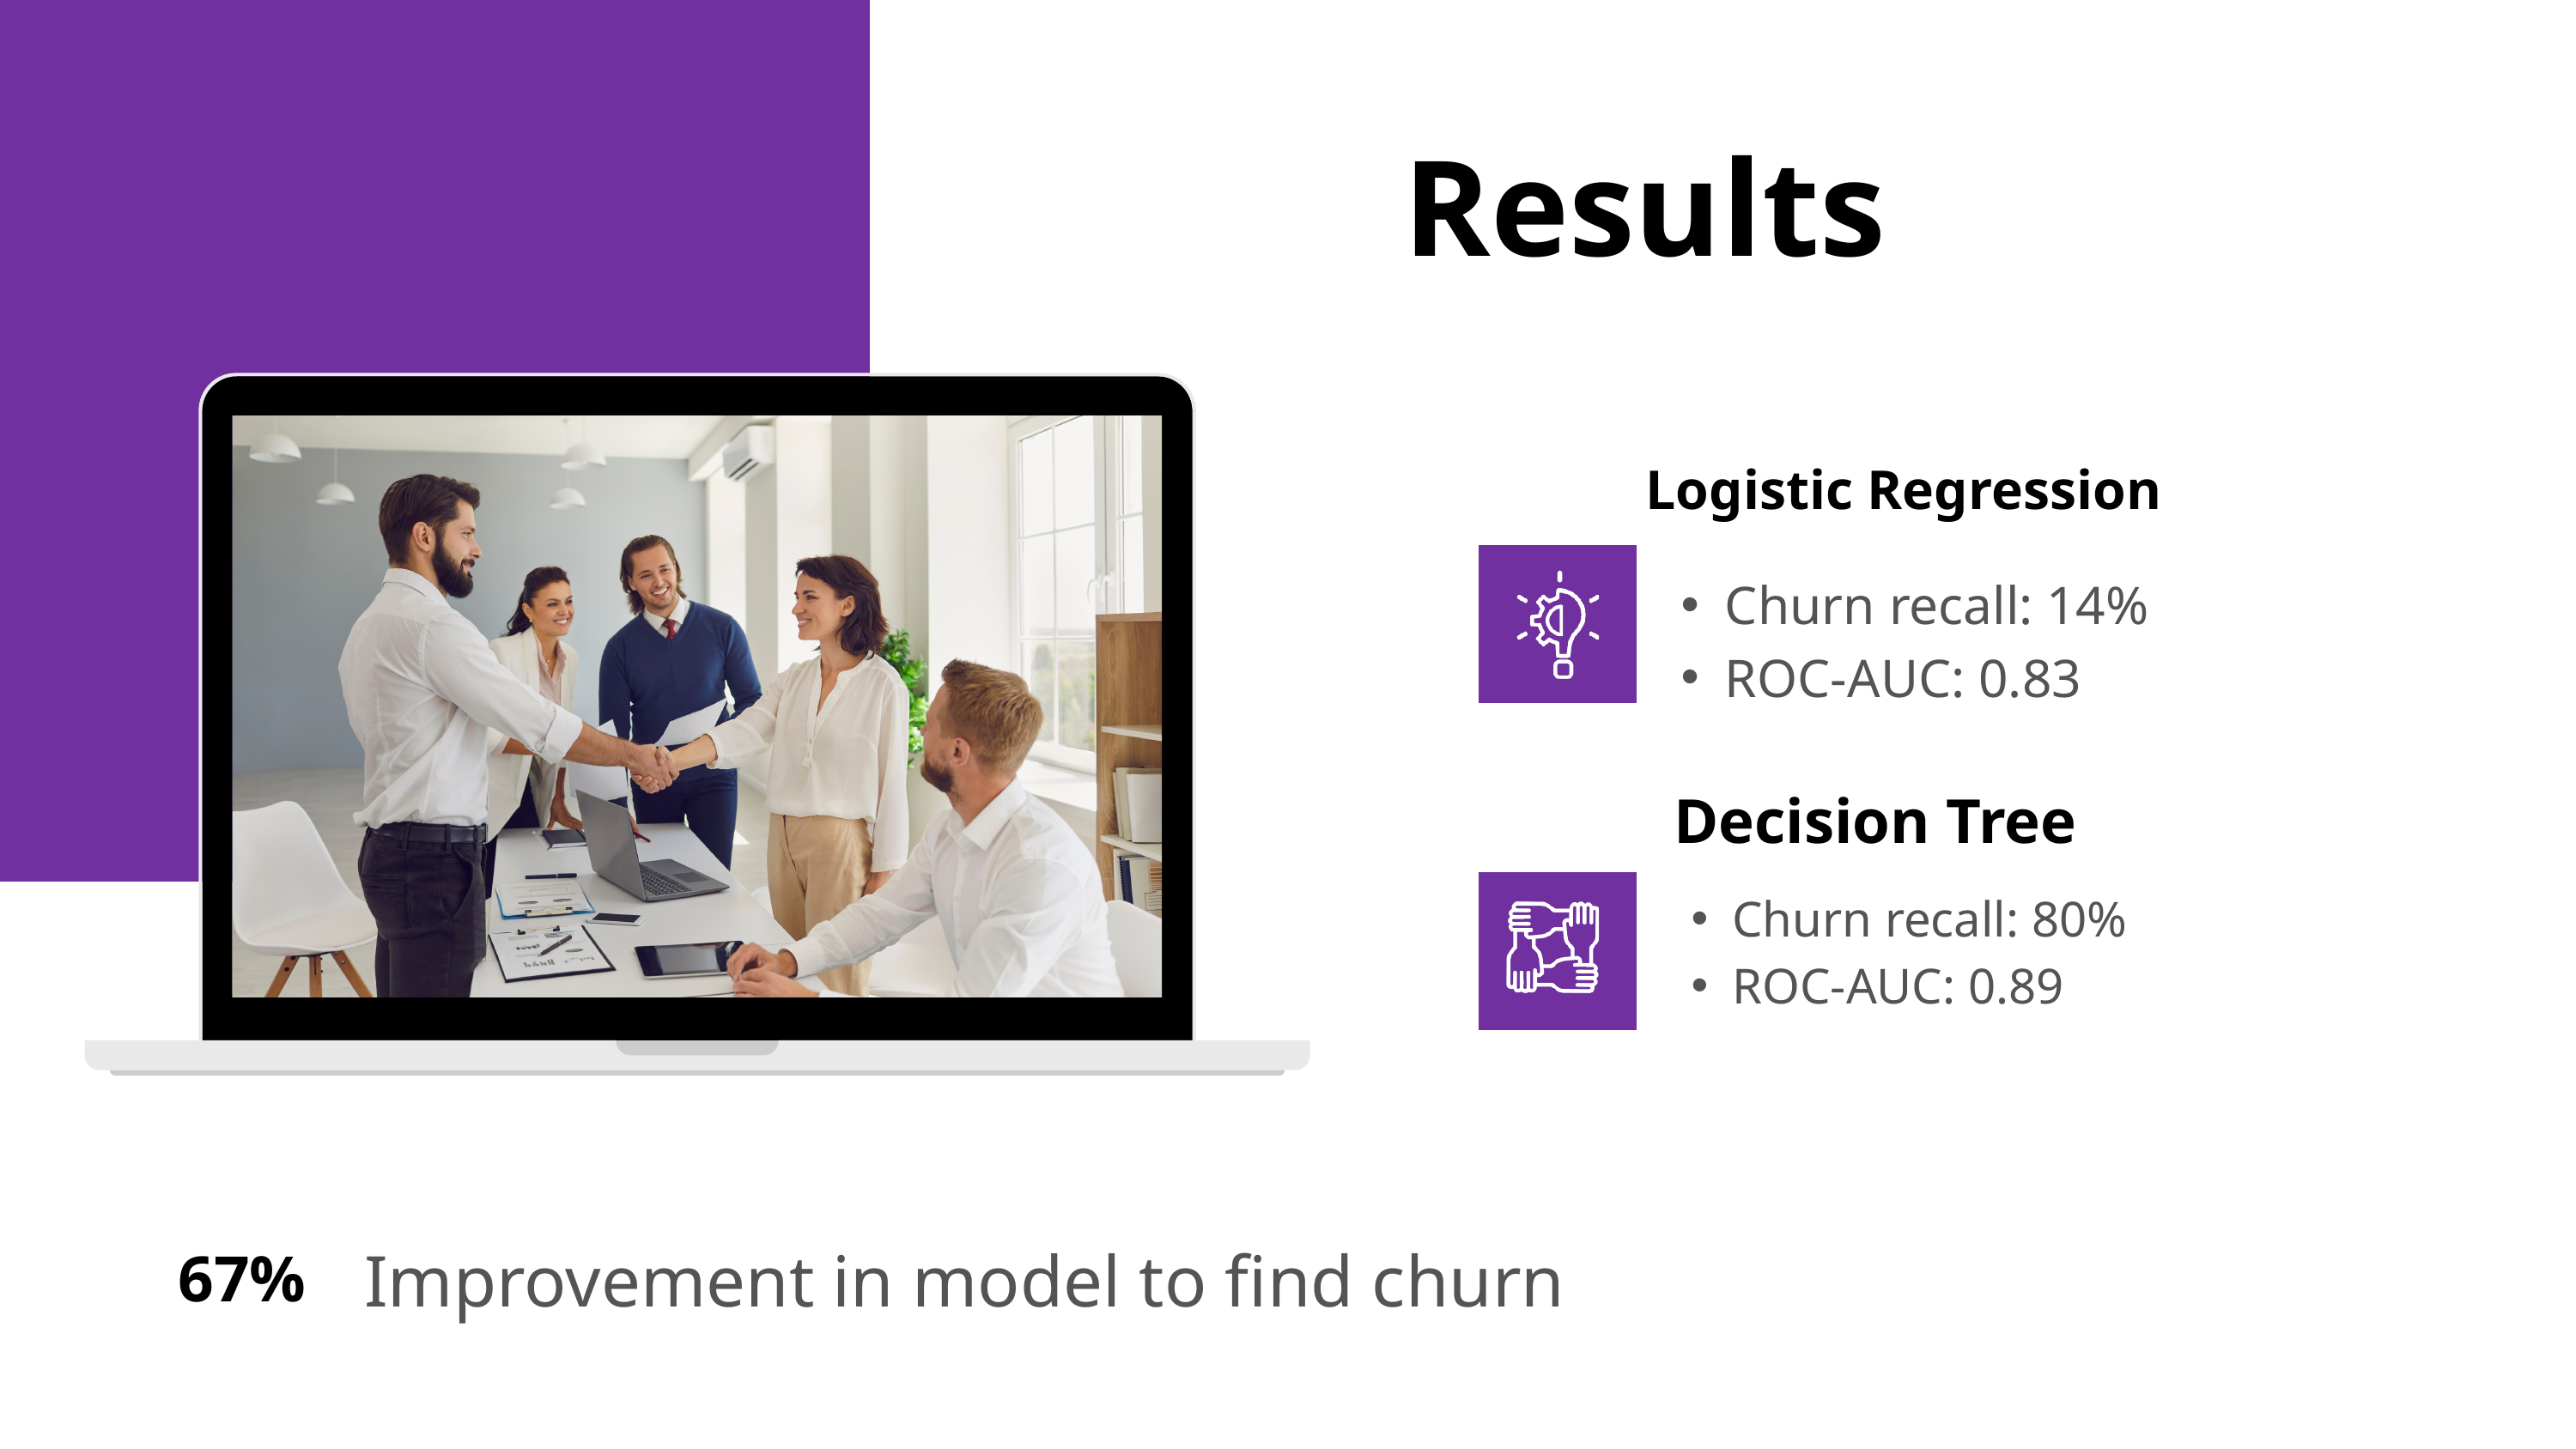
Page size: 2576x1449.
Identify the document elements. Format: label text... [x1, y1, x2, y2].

text_box Churn recall: 14% ROC-AUC: 0.83 [1637, 562, 2354, 780]
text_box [0, 0, 871, 882]
text_box Improvement in model to find churn [364, 1222, 1600, 1321]
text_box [84, 373, 1310, 1076]
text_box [1479, 871, 1637, 1031]
text_box 67% [178, 1227, 390, 1315]
text_box Logistic Regression [1545, 445, 2263, 521]
text_box Results [1403, 97, 2354, 283]
text_box Decision Tree [1516, 769, 2234, 856]
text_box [1479, 545, 1637, 704]
text_box Churn recall: 80% ROC-AUC: 0.89 [1649, 878, 2367, 1094]
